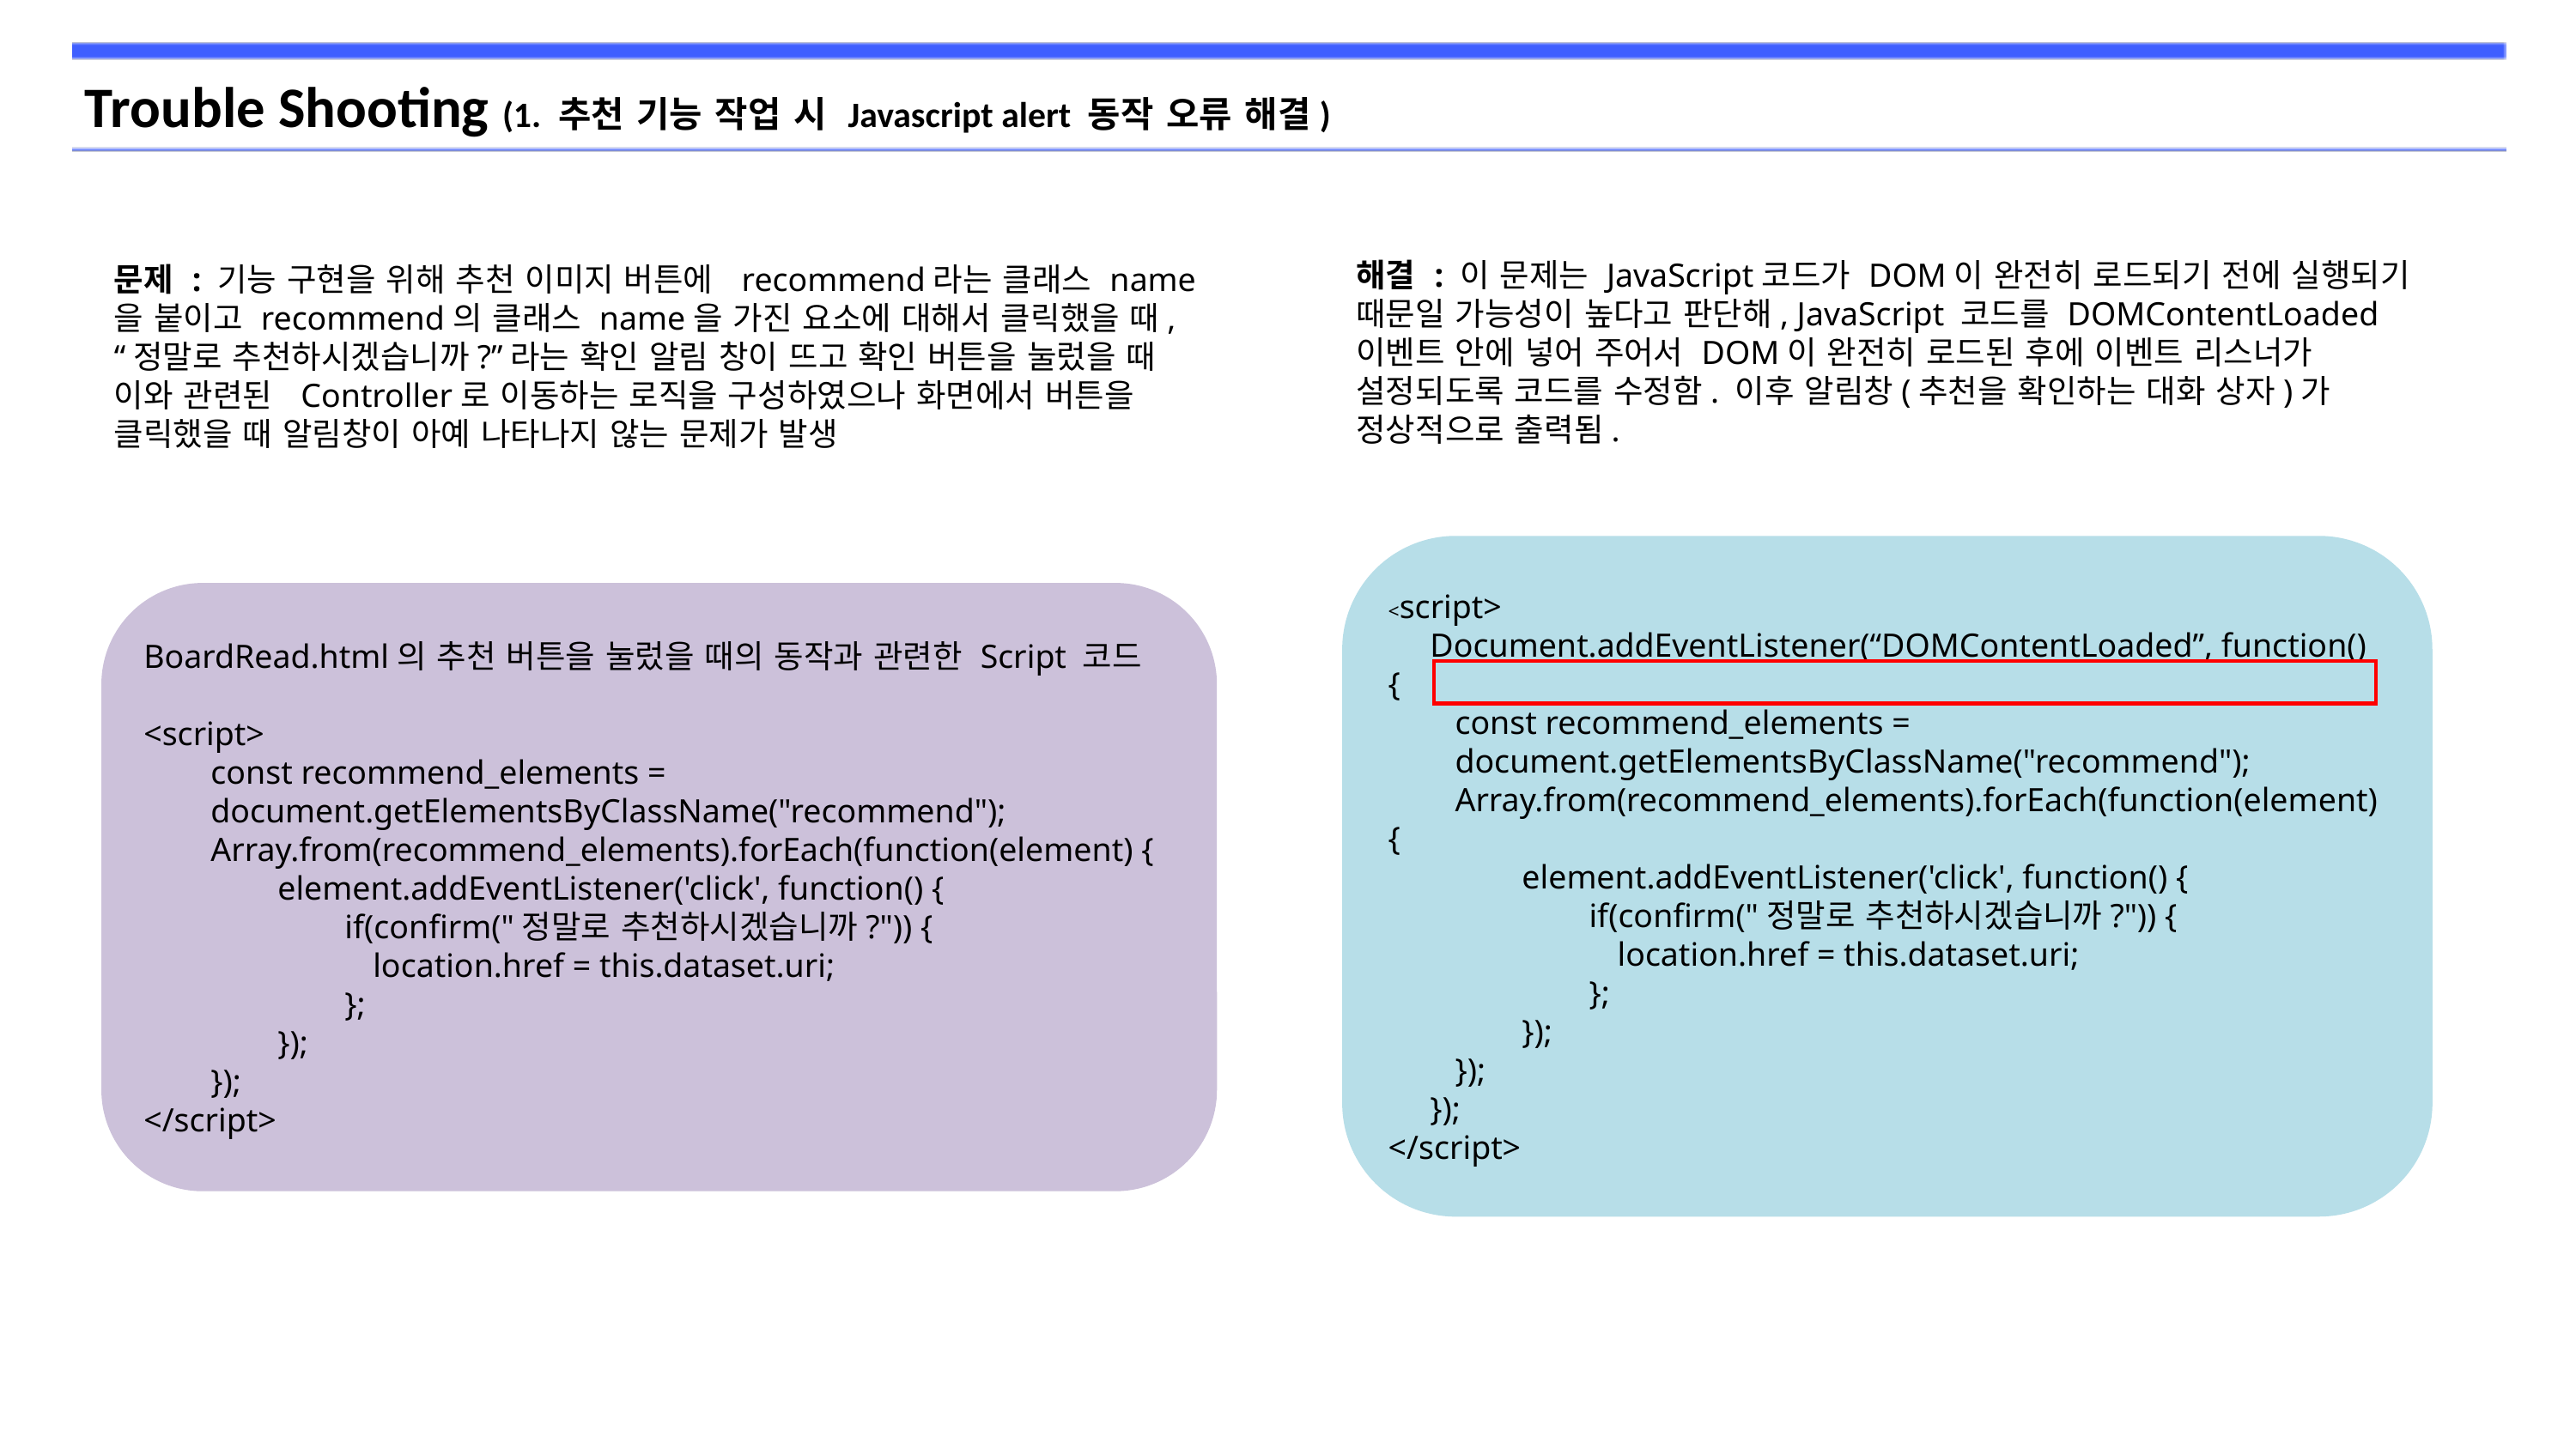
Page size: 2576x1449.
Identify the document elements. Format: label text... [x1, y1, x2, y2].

text_box <script> Document.addEventListener(“DOMContentLoaded”, function() { const recommend_elements = document.getElementsByClassName("recommend"); Array.from(recommend_elements).forEach(function(element) { element.addEventListener('click', function() { if(confirm("정말로 추천하시겠습니까?")) { location.href = this.dataset.uri; }; }); }); }); </script> [1341, 535, 2433, 1218]
text_box 해결 : 이 문제는 JavaScript코드가 DOM이 완전히 로드되기 전에 실행되기 때문일 가능성이 높다고 판단해, JavaScript 코드를 DOMContentLoaded 이벤트 안에 넣어 주어서 DOM이 완전히 로드된 후에 이벤트 리스너가 설정되도록 코드를 수정함. 이후 알림창(추천을 확인하는 대화 상자)가 정상적으로 출력됨. [1343, 248, 2456, 455]
text_box [1433, 660, 2377, 704]
text_box BoardRead.html의 추천 버튼을 눌렀을 때의 동작과 관련한 Script 코드 <script> const recommend_elements = document.getElementsByClassName("recommend"); Array.from(recommend_elements).forEach(function(element) { element.addEventListener('click', function() { if(confirm("정말로 추천하시겠습니까?")) { location.href = this.dataset.uri; }; }); }); </script> [100, 582, 1218, 1192]
text_box 문제 : 기능 구현을 위해 추천 이미지 버튼에 recommend라는 클래스 name을 붙이고 recommend의 클래스 name을 가진 요소에 대해서 클릭했을 때, “정말로 추천하시겠습니까?”라는 확인 알림 창이 뜨고 확인 버튼을 눌렀을 때 이와 관련된 Controller로 이동하는 로직을 구성하였으나 화면에서 버튼을 클릭했을 때 알림창이 아예 나타나지 않는 문제가 발생 [101, 253, 1213, 459]
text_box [72, 21, 2506, 155]
